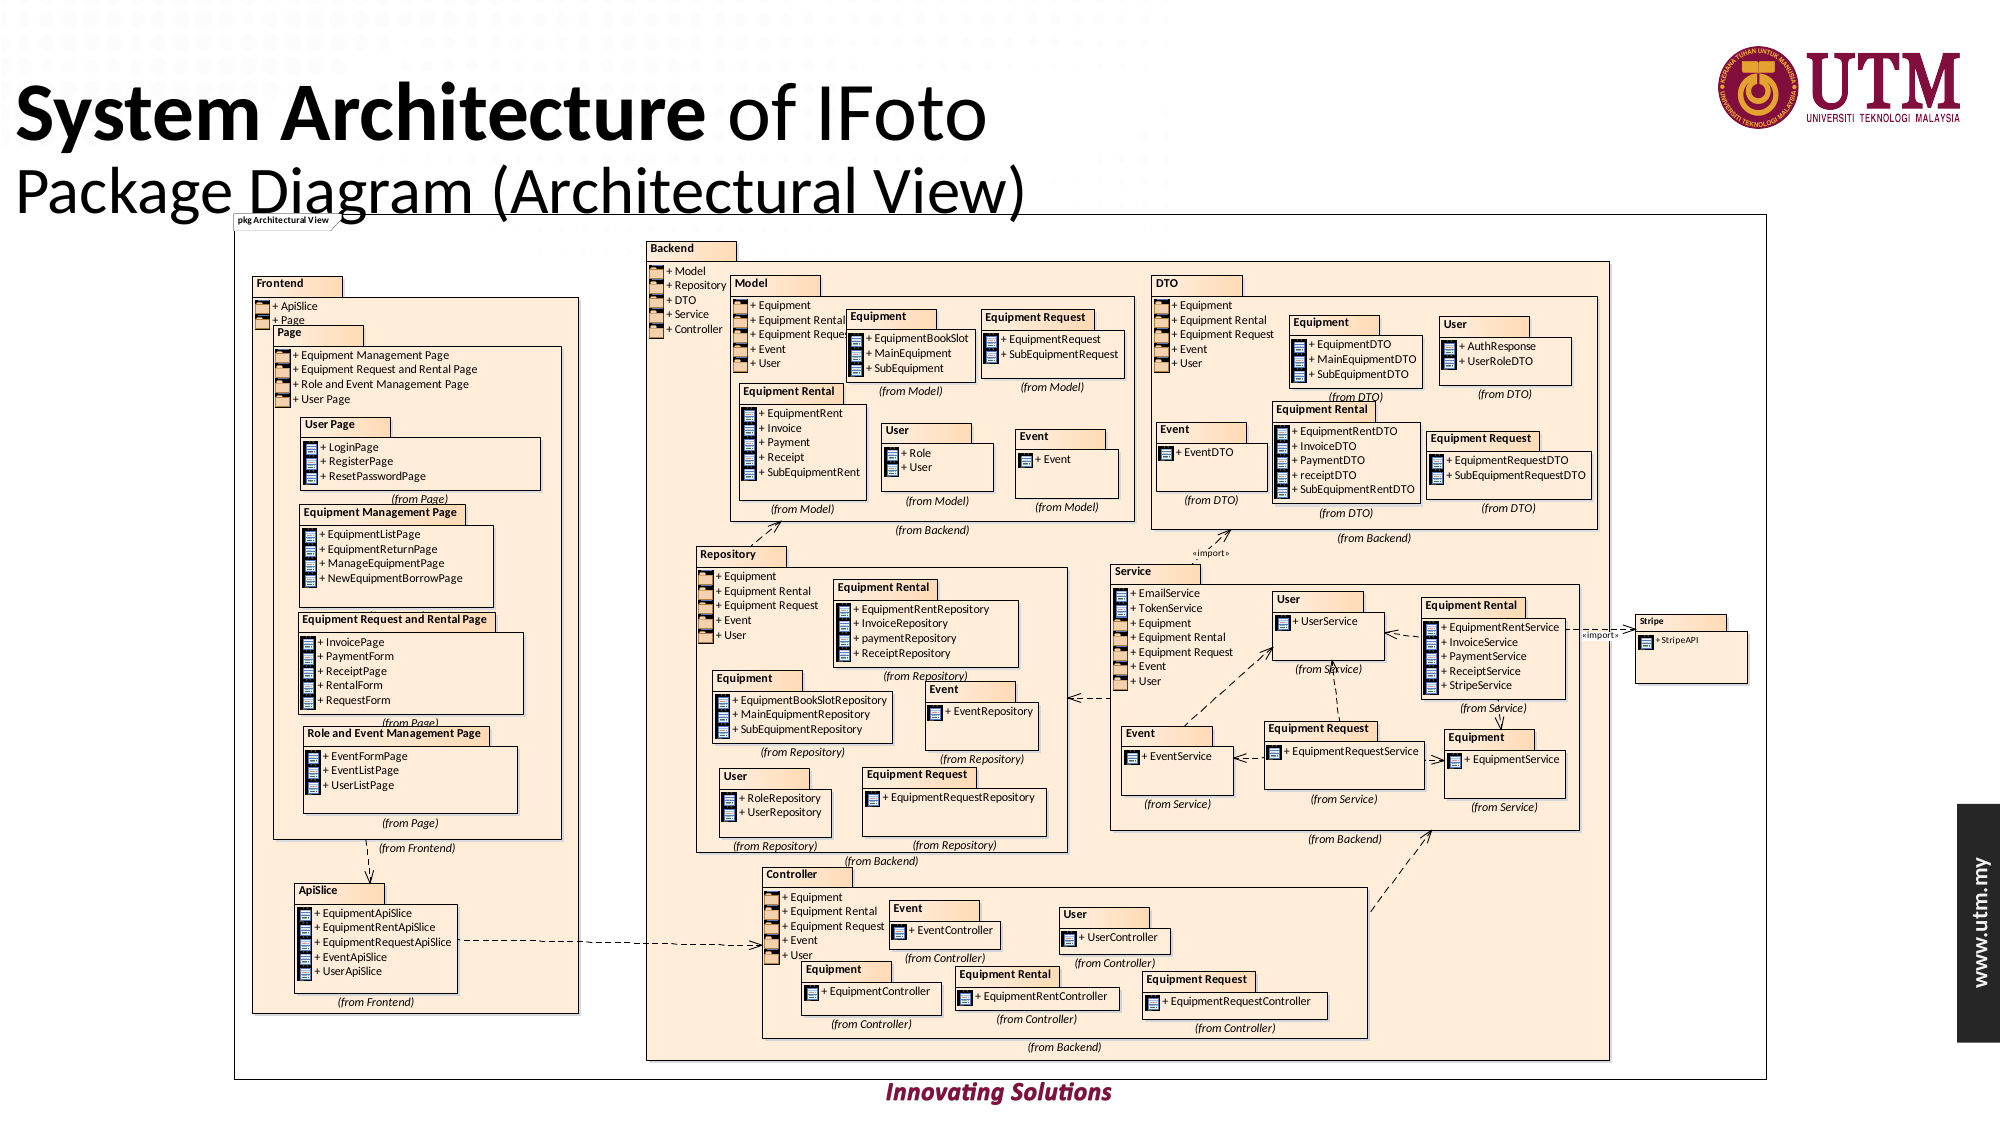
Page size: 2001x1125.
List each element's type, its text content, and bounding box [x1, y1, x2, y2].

picture [1, 177, 1769, 1106]
picture [1718, 46, 1960, 129]
title System Architecture of IFoto [0, 0, 1257, 177]
text_box Package Diagram (Architectural View) [0, 99, 1106, 226]
